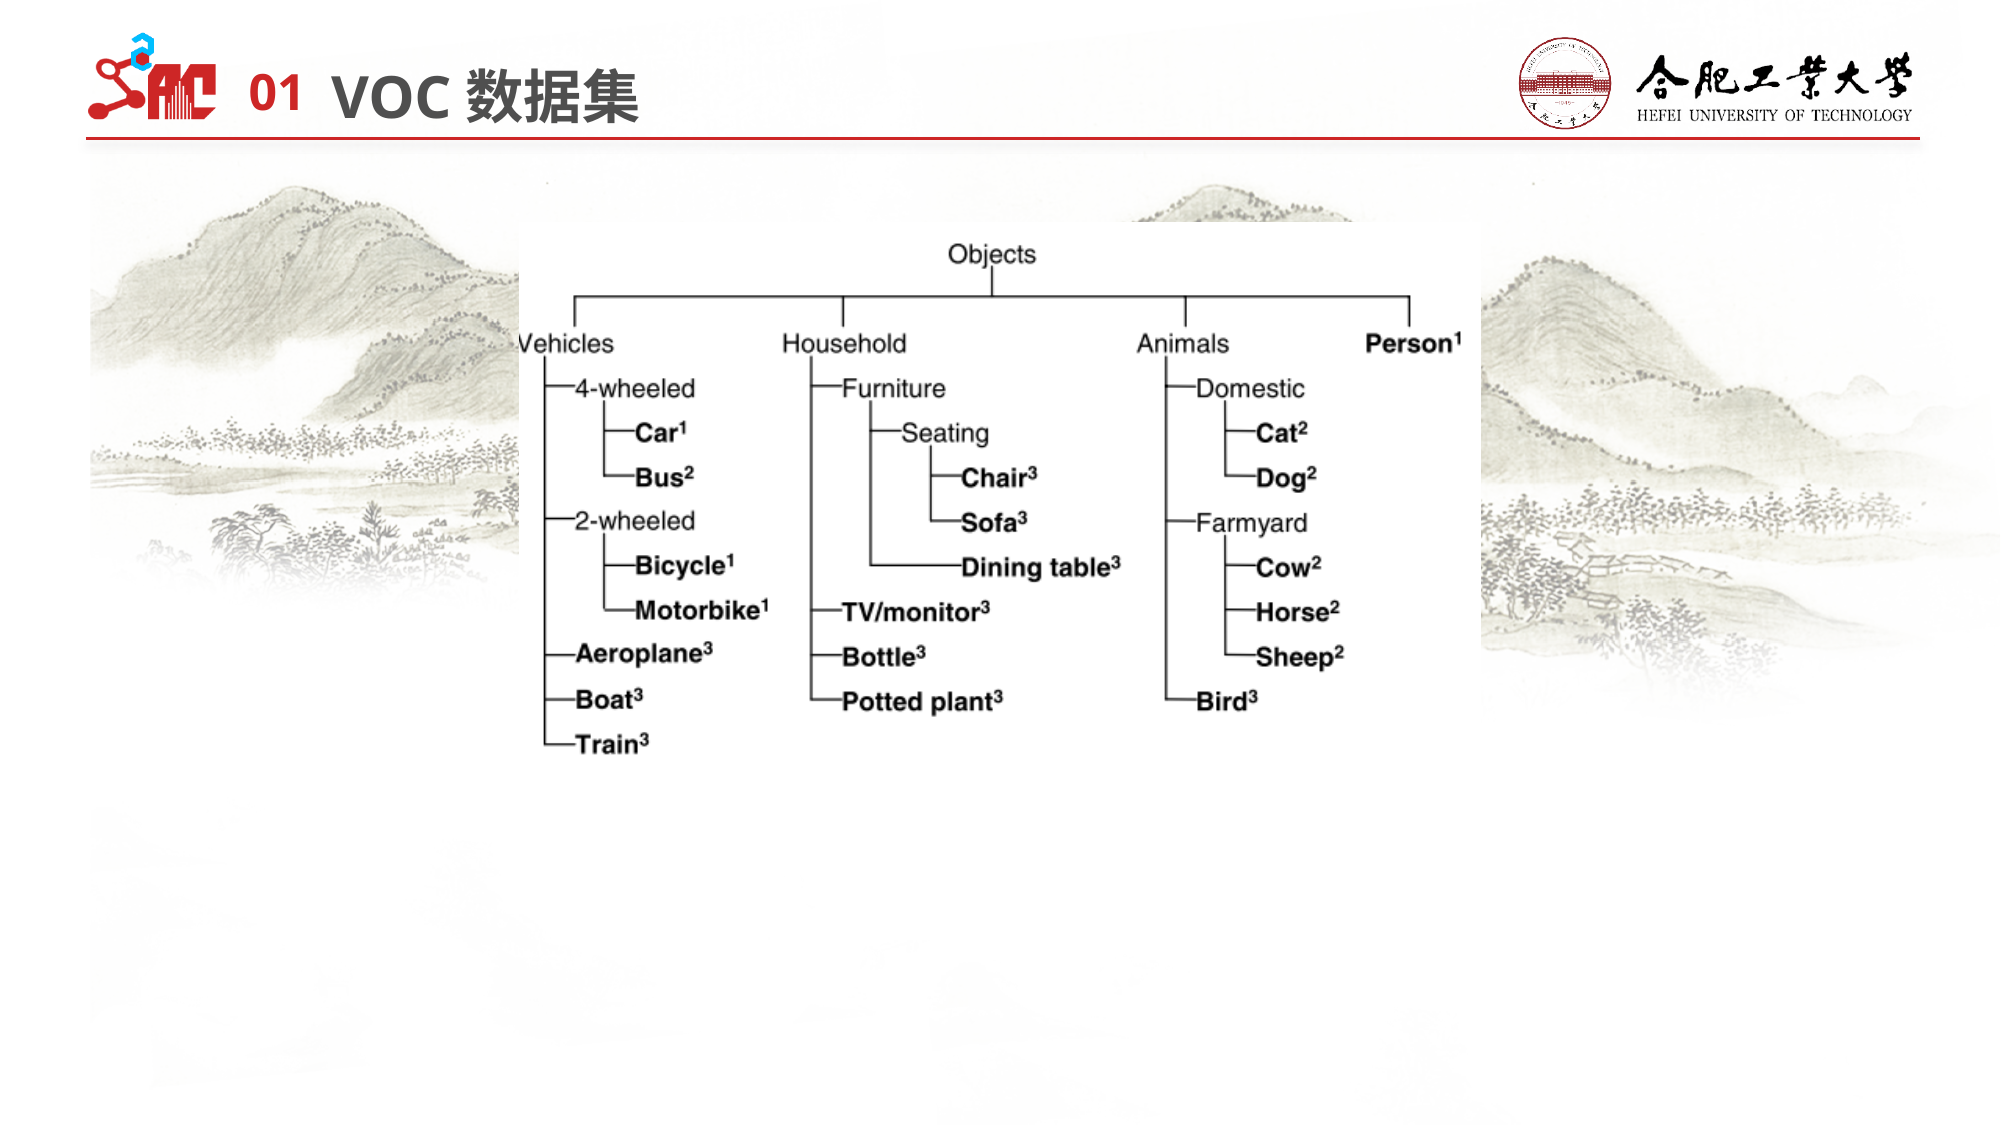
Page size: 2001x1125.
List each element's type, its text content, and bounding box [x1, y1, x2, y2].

text_box VOC数据集 [316, 53, 922, 138]
text_box 01 [233, 40, 367, 131]
picture [0, 0, 2001, 1125]
